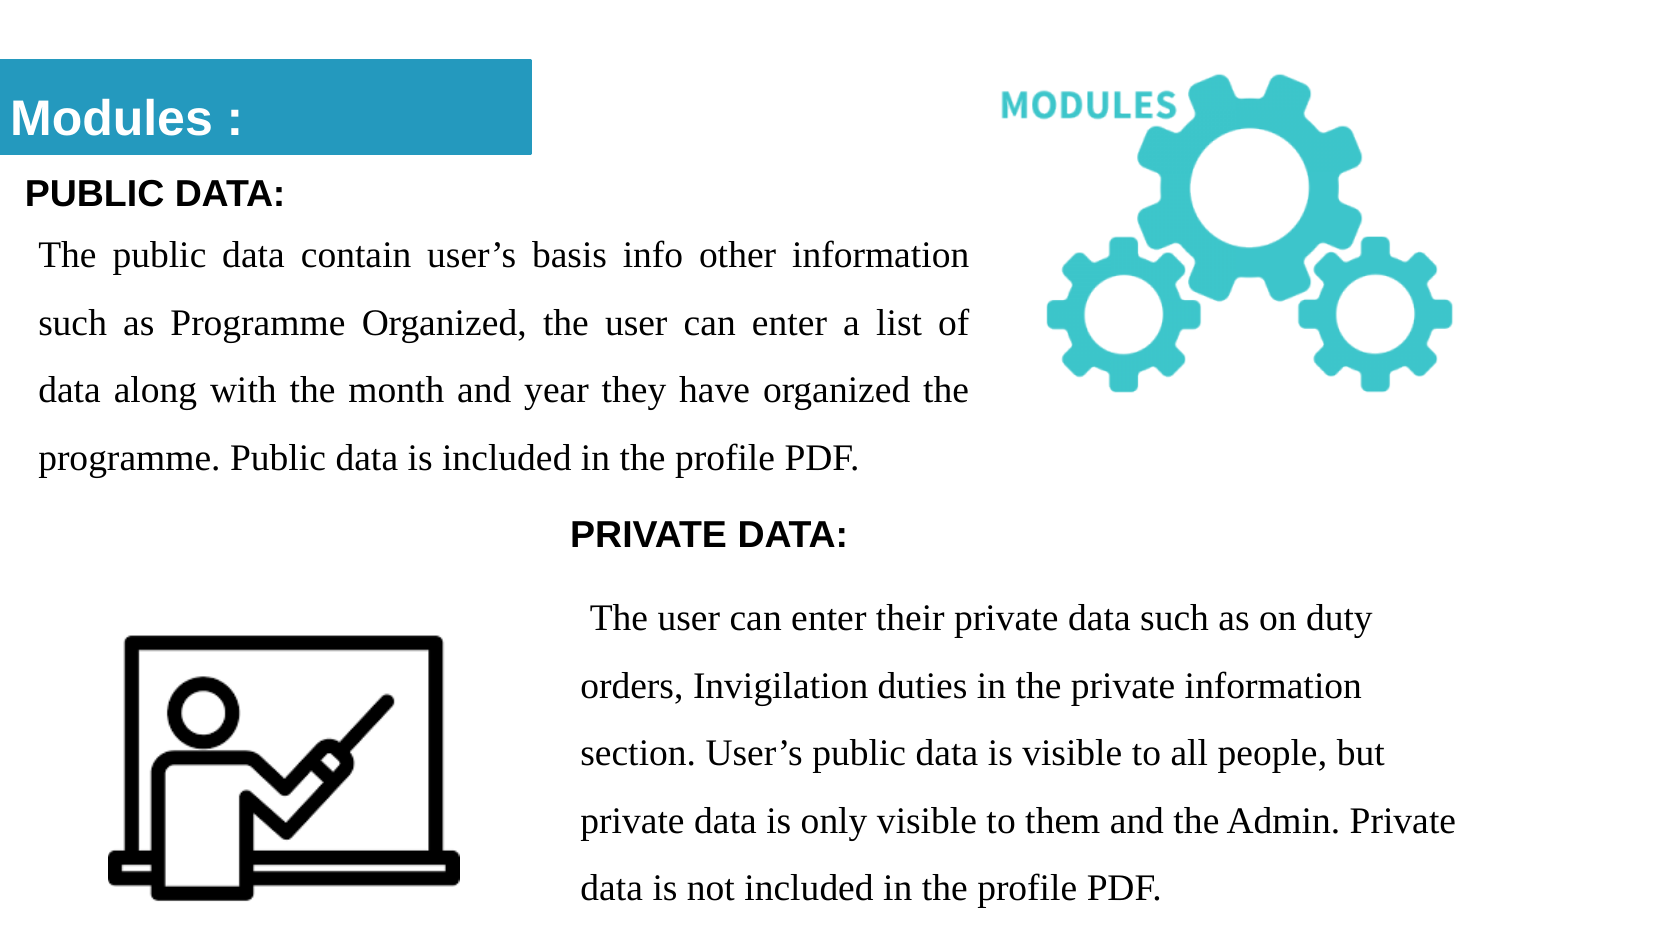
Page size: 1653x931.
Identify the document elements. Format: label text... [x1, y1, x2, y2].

text_box PRIVATE DATA: [555, 496, 1043, 586]
text_box The user can enter their private data such as on duty orders, Invigilation duties in the private information section. User’s public data is visible to all people, but private data is only visible to them and the Admin. Private data is not included in the profile PDF. [565, 563, 1491, 916]
text_box The public data contain user’s basis info other information such as Programme Organized, the user can enter a list of data along with the month and year they have organized the programme. Public data is included in the profile PDF. [23, 200, 986, 486]
picture [107, 592, 460, 931]
picture [985, 46, 1477, 443]
text_box PUBLIC DATA: [10, 156, 498, 245]
text_box Modules : [10, 67, 518, 156]
